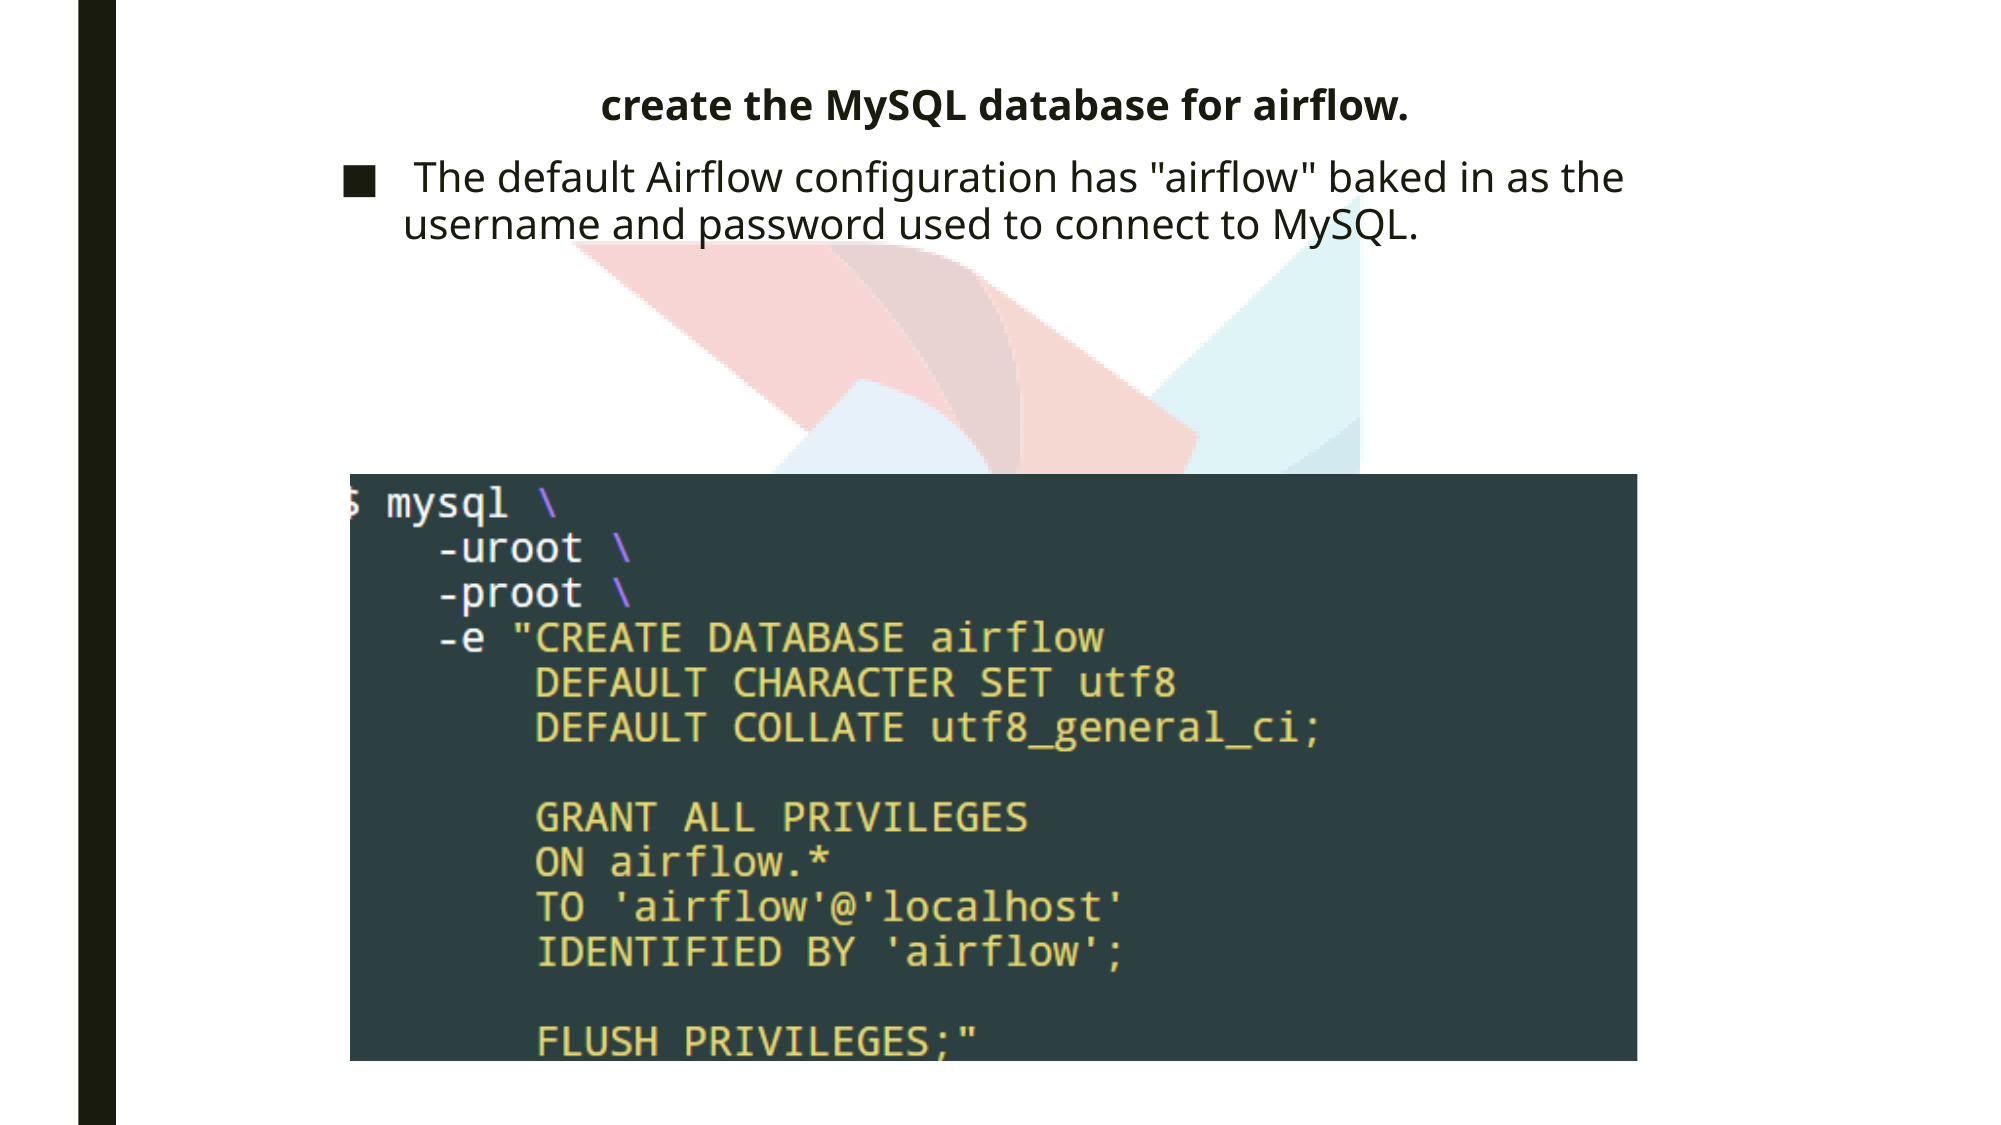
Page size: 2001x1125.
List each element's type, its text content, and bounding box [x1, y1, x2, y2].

list create the MySQL database for airflow. The default Airflow configuration has "airflow" baked in as the username and password used to connect to MySQL. [324, 75, 1675, 1005]
picture [349, 474, 1638, 1061]
